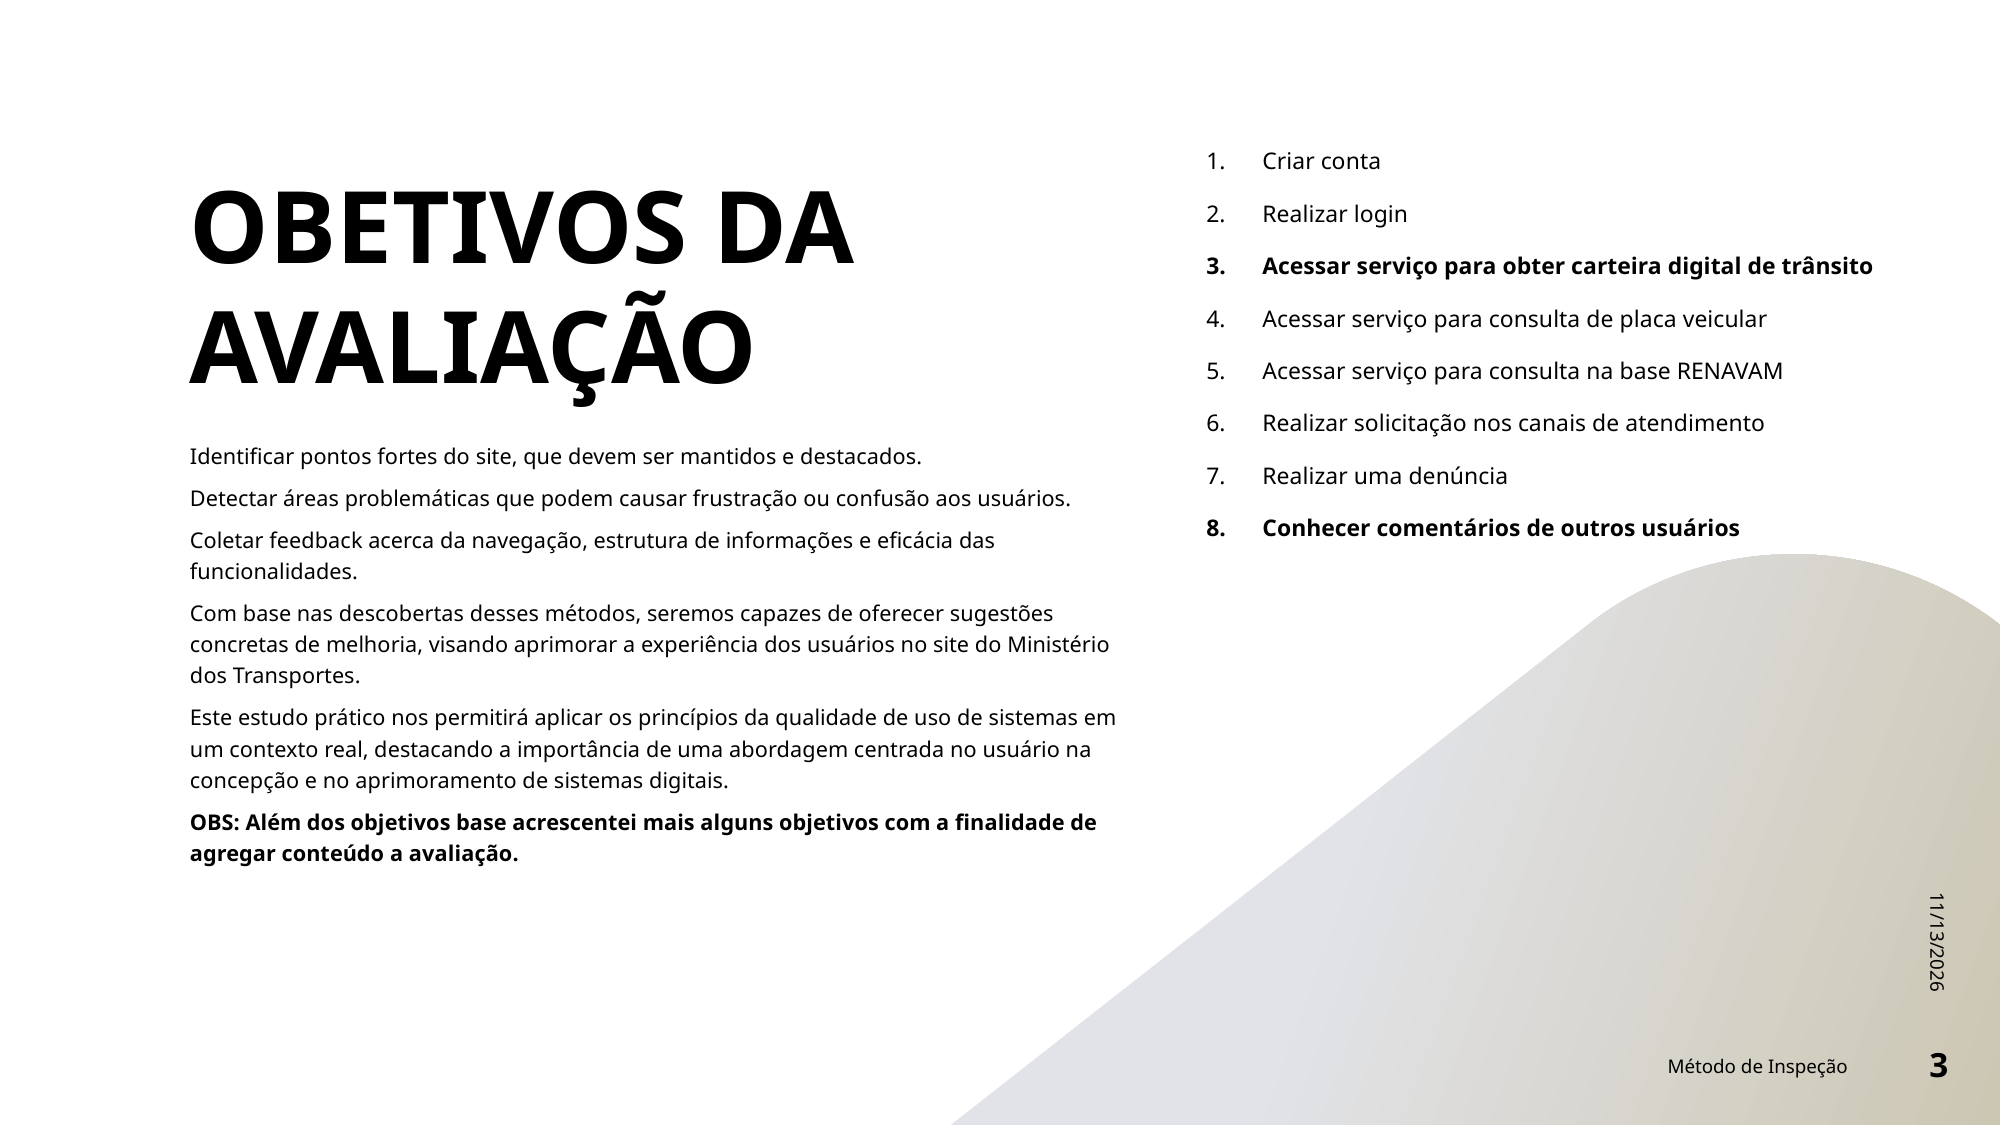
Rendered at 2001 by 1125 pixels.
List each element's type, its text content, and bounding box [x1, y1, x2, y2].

text_box Criar conta Realizar login Acessar serviço para obter carteira digital de trânsito Acessar serviço para consulta de placa veicular Acessar serviço para consulta na base RENAVAM Realizar solicitação nos canais de atendimento Realizar uma denúncia Conhecer comentários de outros usuários [1191, 139, 2000, 549]
footer Método de Inspeção [1412, 1036, 1862, 1097]
title OBETIVOS DA AVALIAÇÃO [174, 139, 1191, 411]
slide_number 3 [1862, 1036, 1964, 1097]
subtitle Identificar pontos fortes do site, que devem ser mantidos e destacados. Detectar áreas problemáticas que podem causar frustração ou confusão aos usuários. Coletar feedback acerca da navegação, estrutura de informações e eficácia das funcionalidades. Com base nas descobertas desses métodos, seremos capazes de oferecer sugestões concretas de melhoria, visando aprimorar a experiência dos usuários no site do Ministério dos Transportes. Este estudo prático nos permitirá aplicar os princípios da qualidade de uso de sistemas em um contexto real, destacando a importância de uma abordagem centrada no usuário na concepção e no aprimoramento de sistemas digitais. OBS: Além dos objetivos base acrescentei mais alguns objetivos com a finalidade de agregar conteúdo a avaliação. [174, 429, 1162, 880]
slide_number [1906, 571, 1967, 1008]
